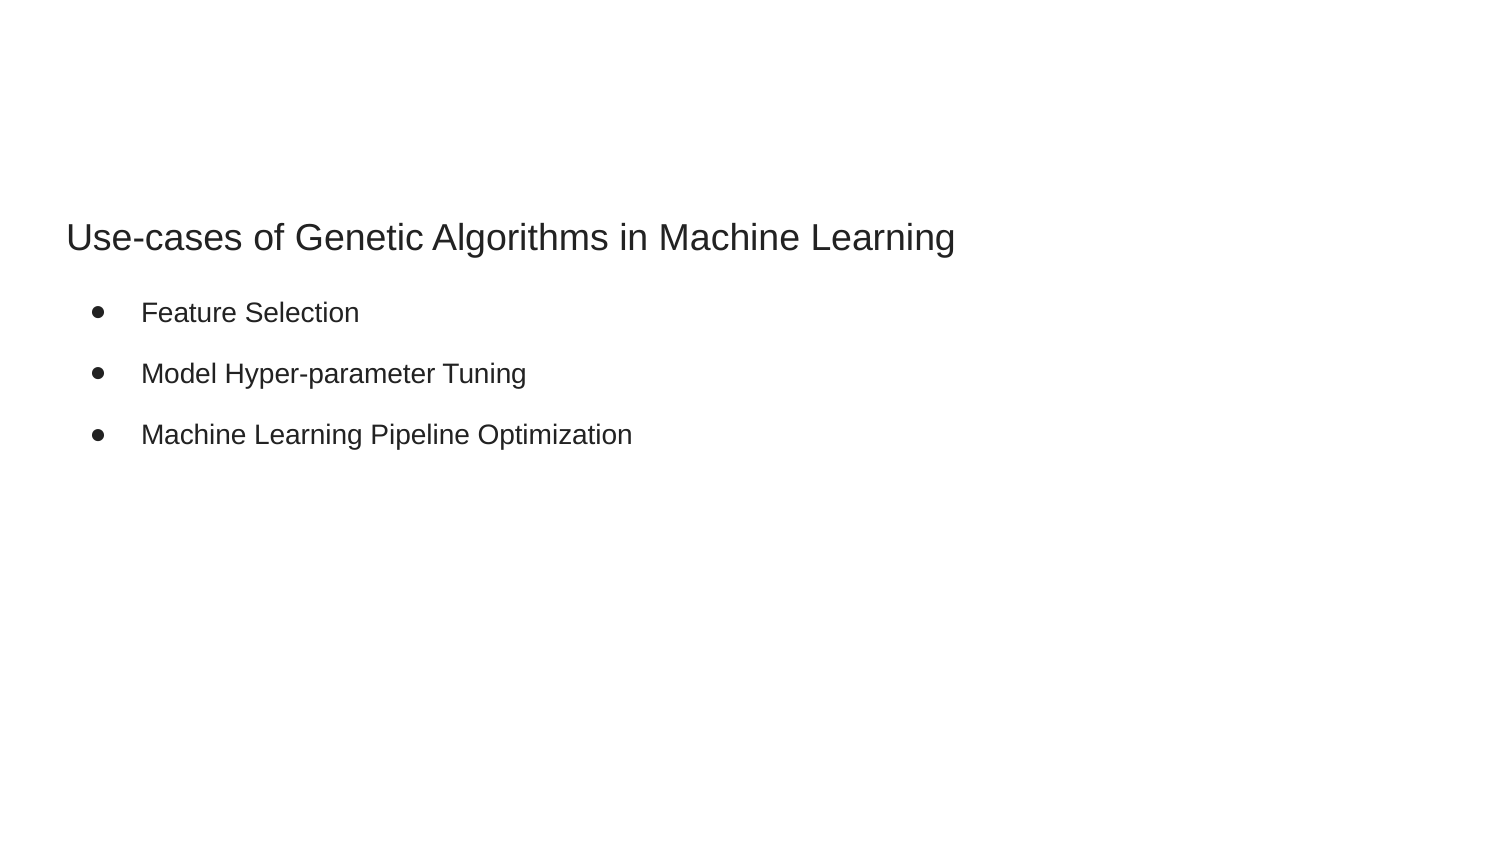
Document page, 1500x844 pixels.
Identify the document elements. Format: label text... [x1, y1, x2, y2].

list ‌Use-cases of Genetic Algorithms in Machine Learning Feature Selection Model Hyper-parameter Tuning Machine Learning Pipeline Optimization [51, 189, 1449, 750]
